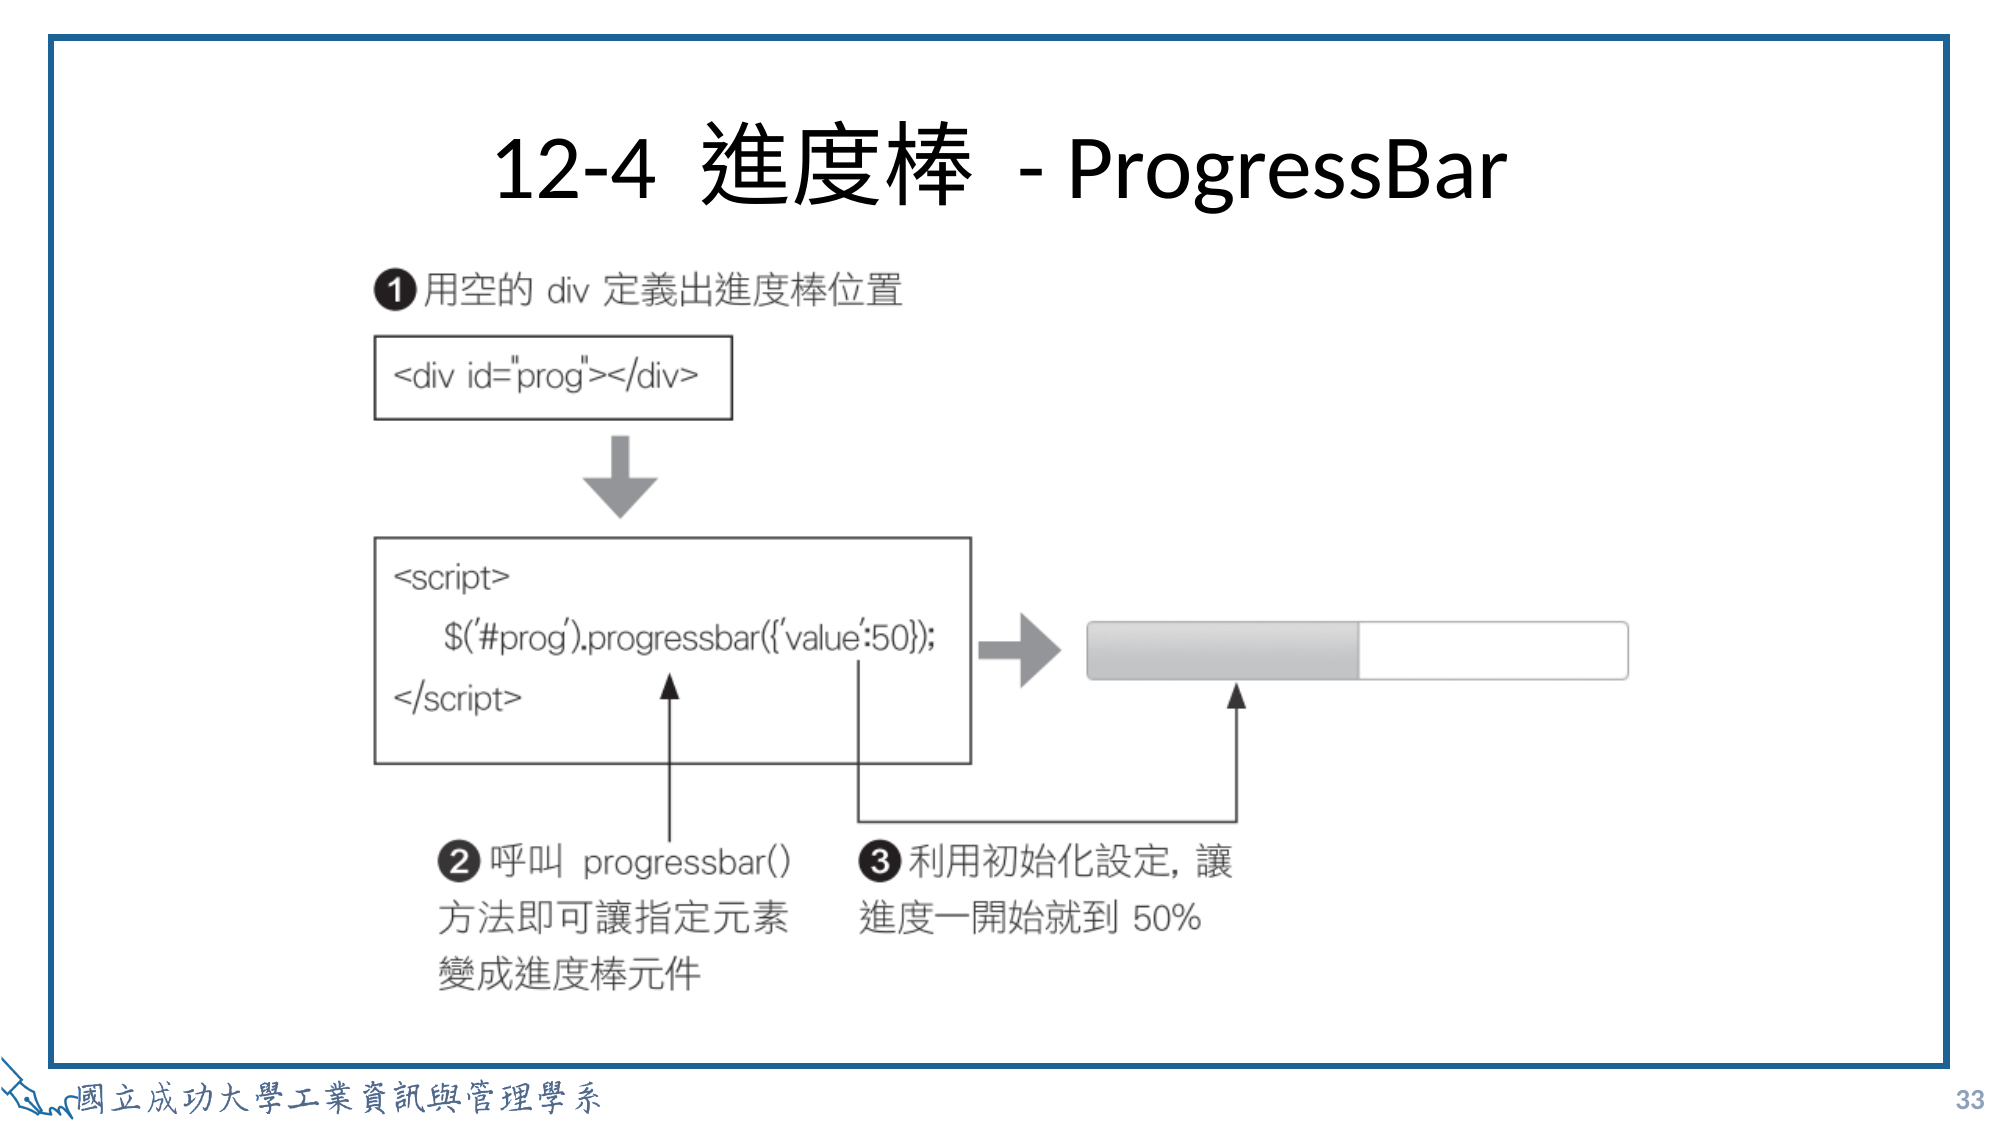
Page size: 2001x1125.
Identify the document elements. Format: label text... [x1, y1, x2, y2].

picture [0, 1049, 80, 1125]
slide_number 33 [1550, 1067, 2000, 1125]
picture [366, 266, 1634, 1000]
title 12-4 進度棒 - ProgressBar [137, 59, 1863, 278]
